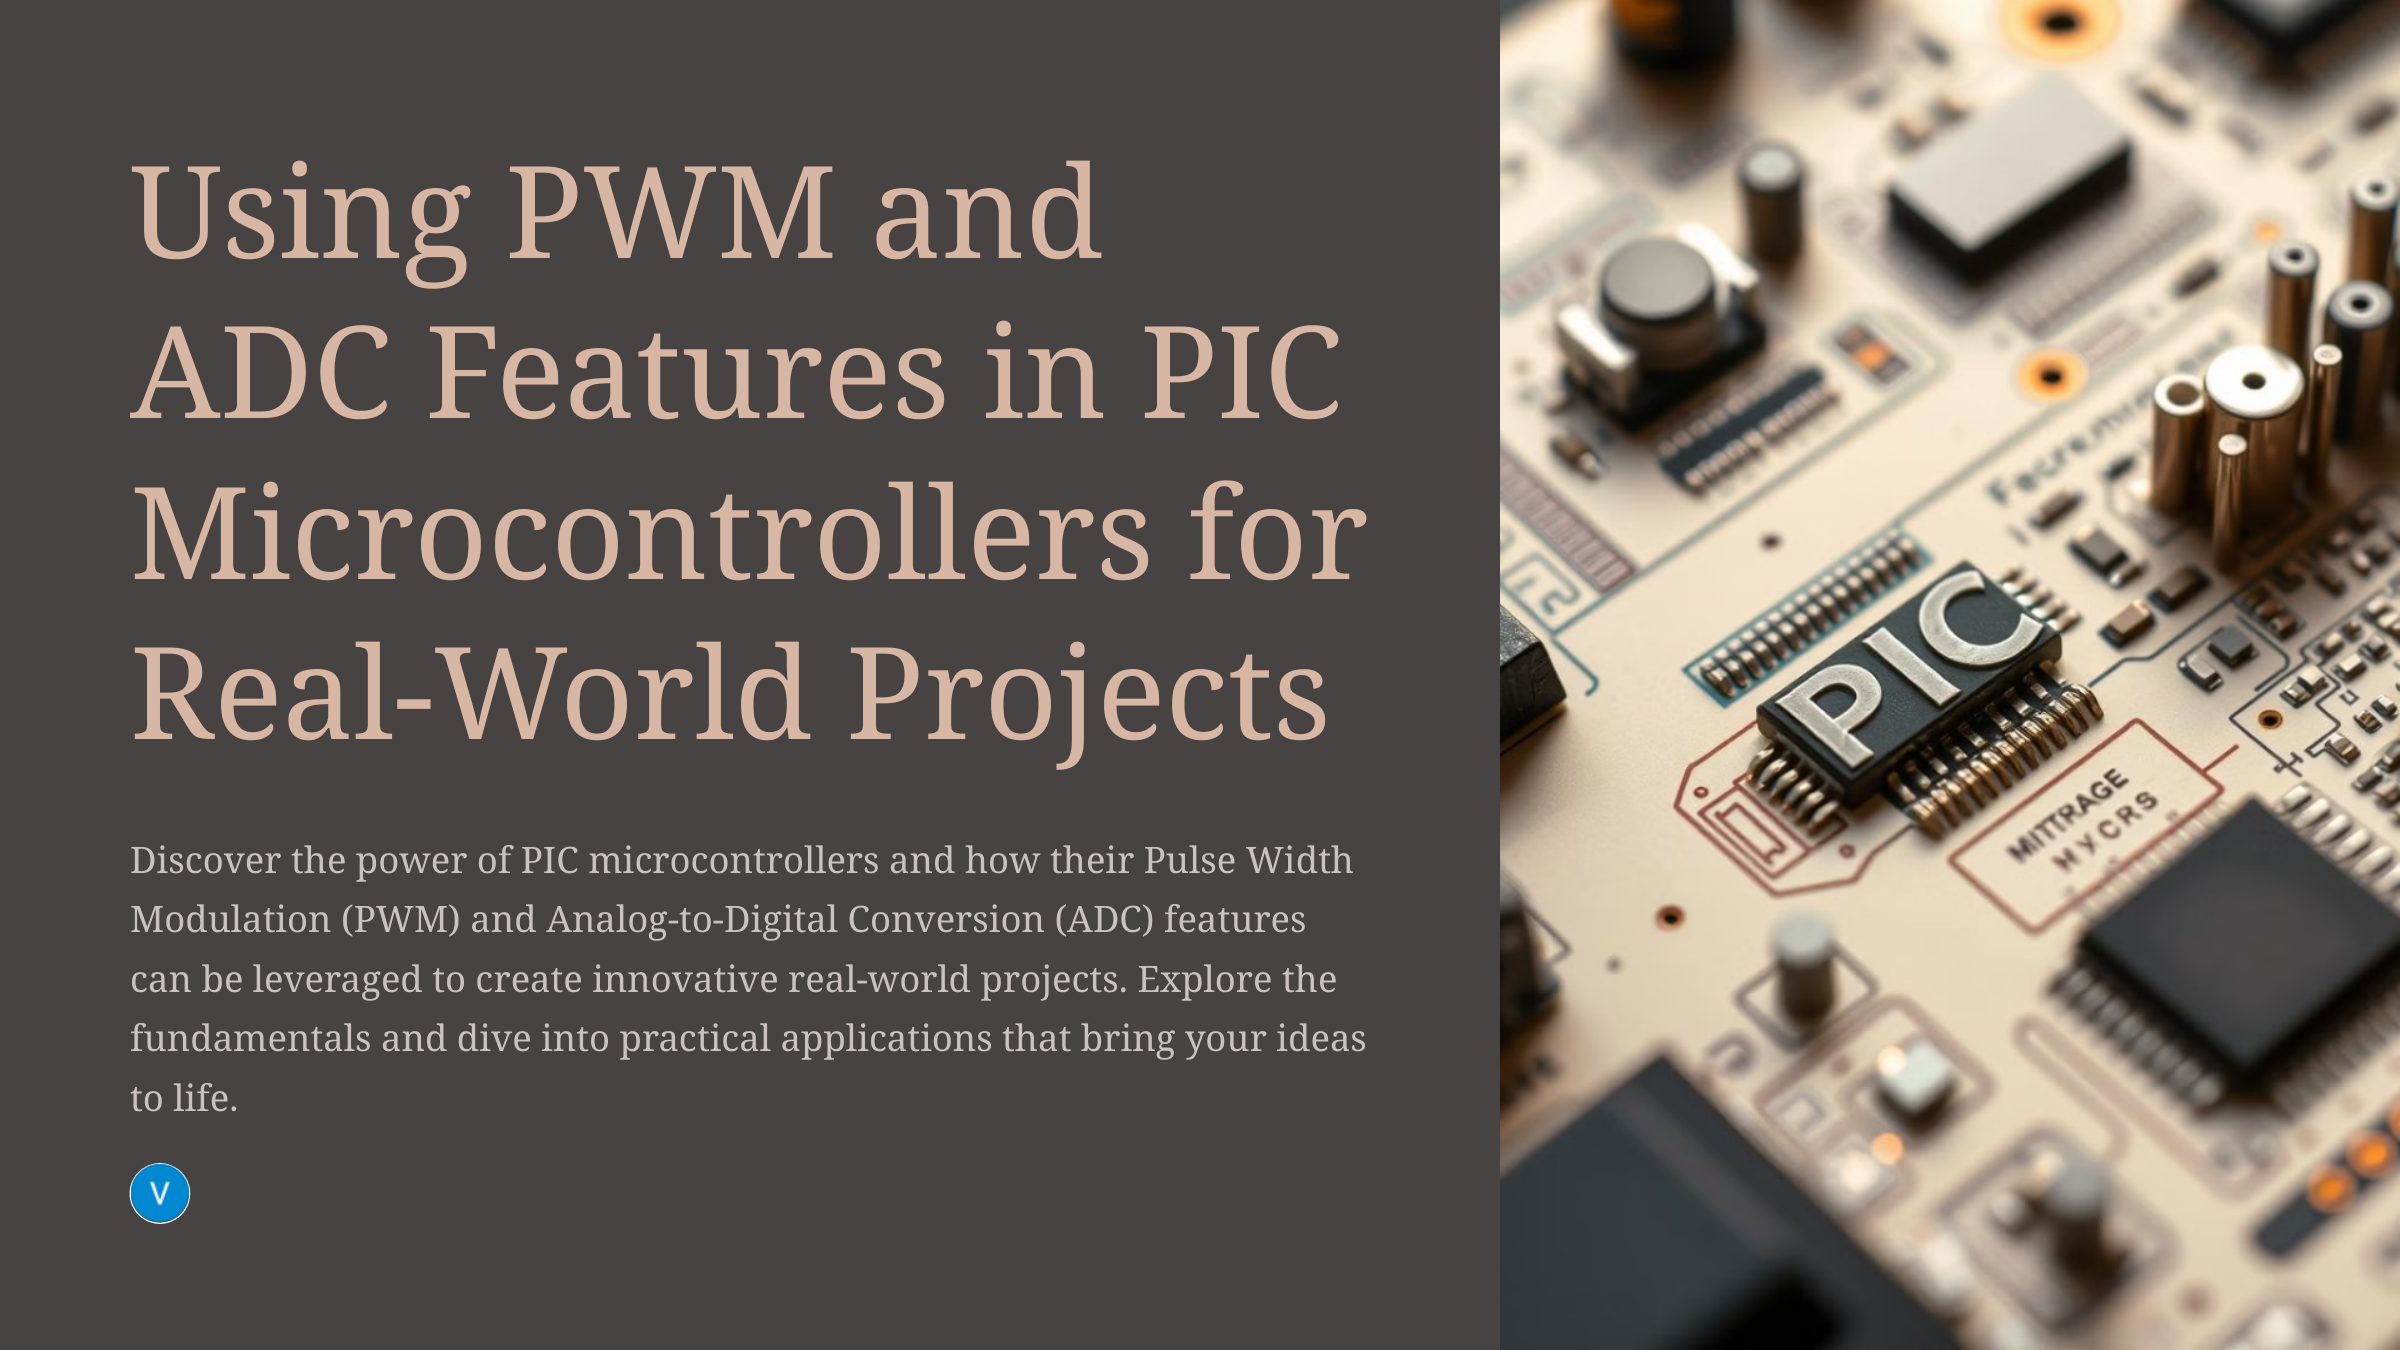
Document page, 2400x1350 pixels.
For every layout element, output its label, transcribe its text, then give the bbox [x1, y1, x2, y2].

picture [131, 1164, 189, 1223]
text_box Using PWM and ADC Features in PIC Microcontrollers for Real-World Projects [130, 123, 1370, 766]
picture [1499, 0, 2400, 1350]
text_box Discover the power of PIC microcontrollers and how their Pulse Width Modulation (PWM) and Analog-to-Digital Conversion (ADC) features can be leveraged to create innovative real-world projects. Explore the fundamentals and dive into practical applications that bring your ideas to life. [130, 821, 1370, 1120]
